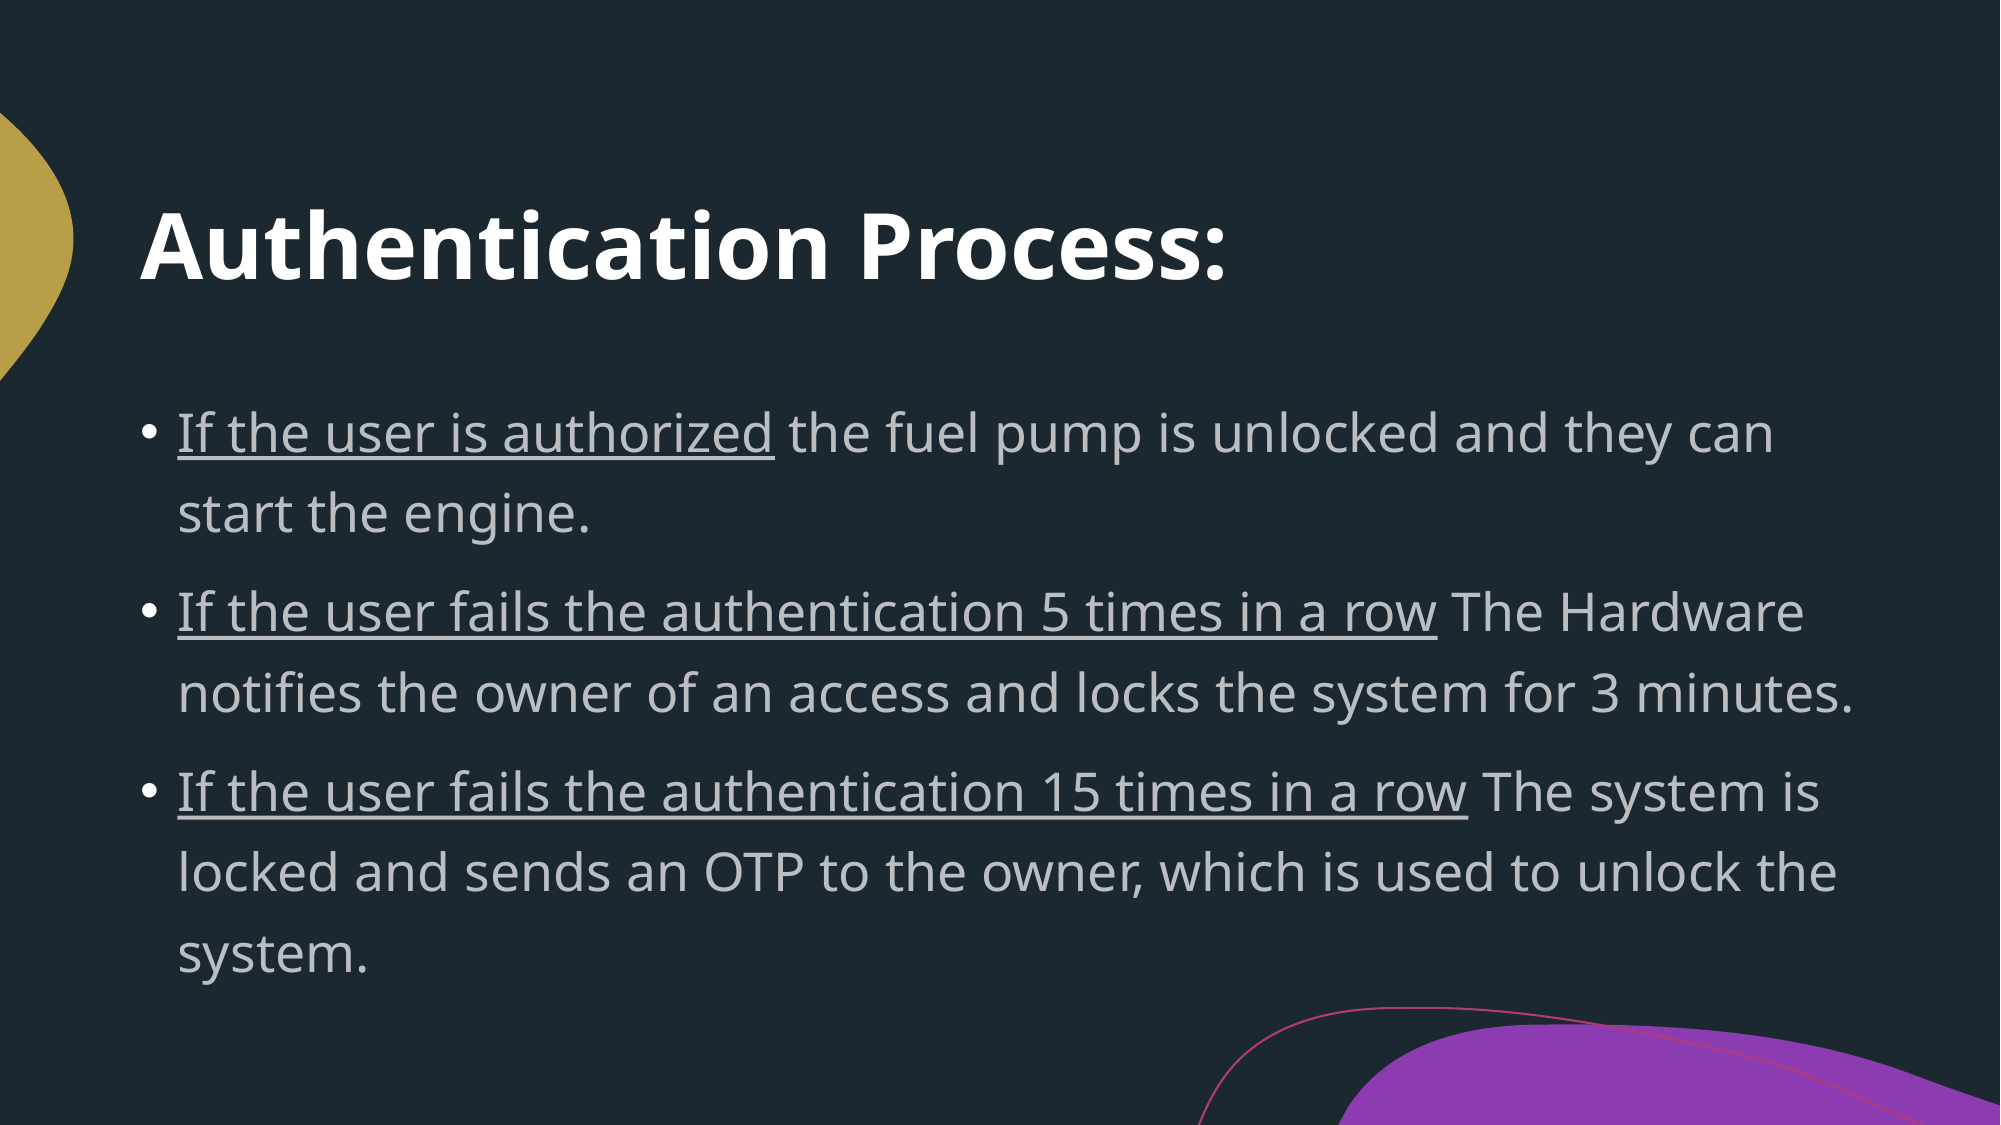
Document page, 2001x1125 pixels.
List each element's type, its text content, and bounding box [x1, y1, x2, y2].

title Authentication Process: [125, 125, 1875, 375]
list If the user is authorized the fuel pump is unlocked and they can start the engine. If the user fails the authentication 5 times in a row The Hardware notifies the owner of an access and locks the system for 3 minutes. If the user fails the authentication 15 times in a row The system is locked and sends an OTP to the owner, which is used to unlock the system. [125, 375, 1875, 1002]
